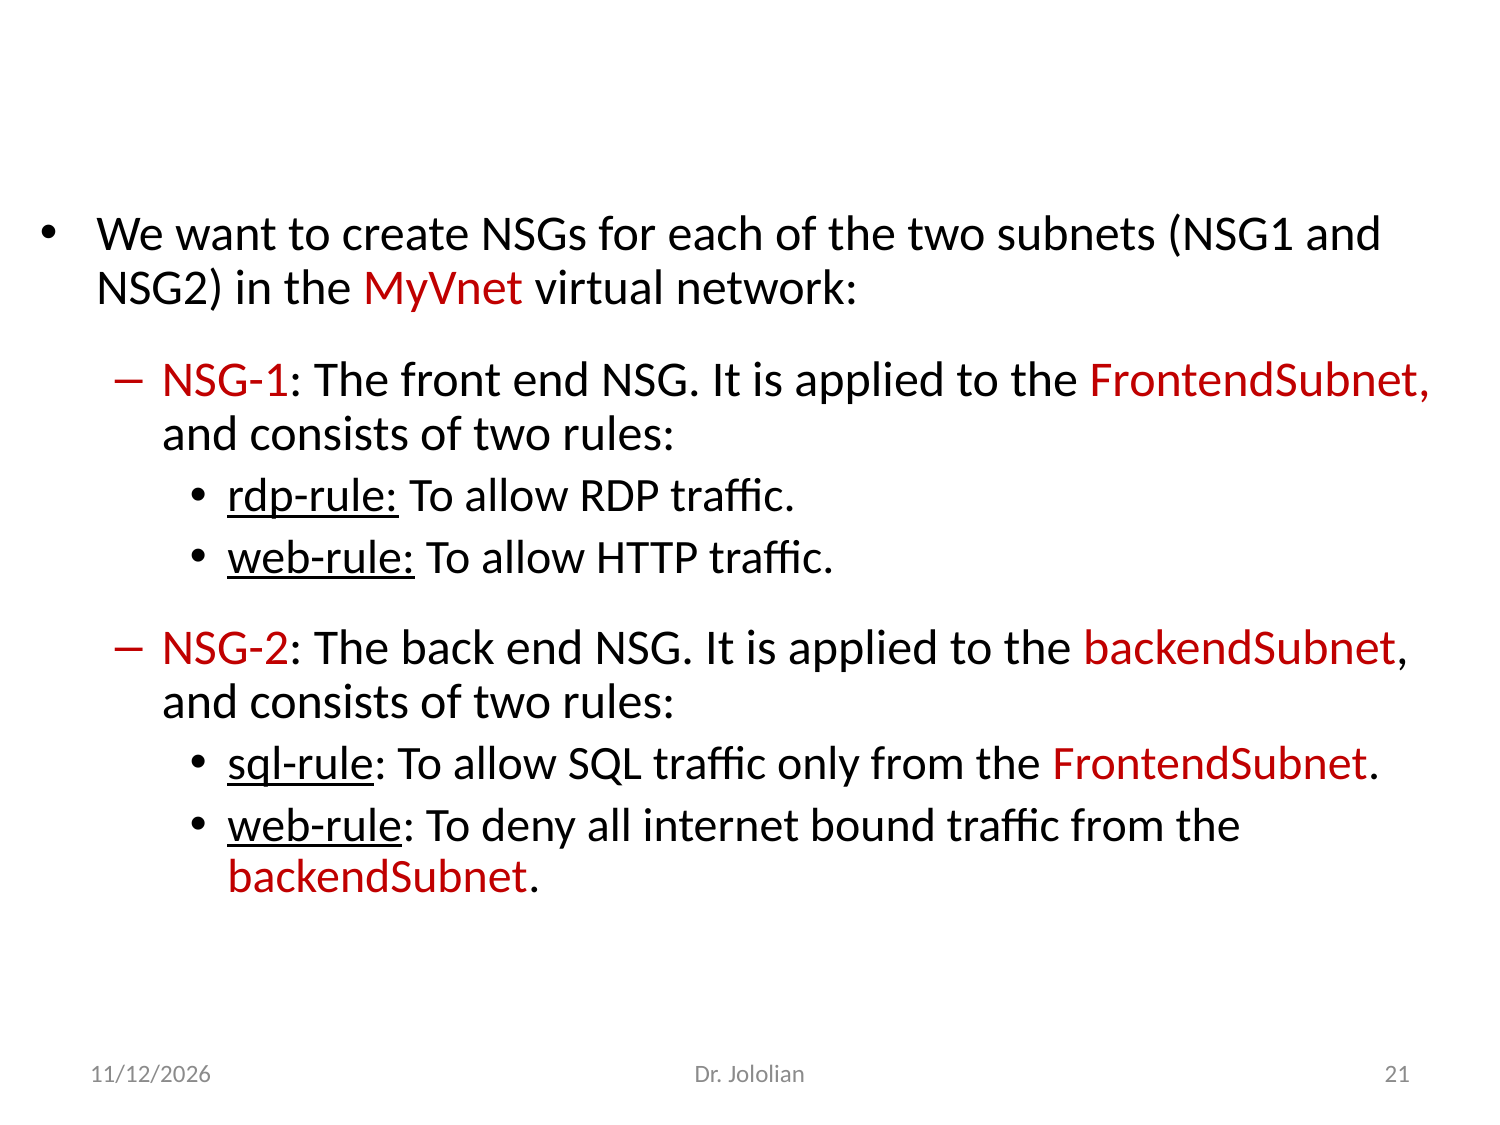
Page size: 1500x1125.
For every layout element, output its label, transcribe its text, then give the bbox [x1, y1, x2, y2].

slide_number 21 [1074, 1042, 1425, 1103]
list We want to create NSGs for each of the two subnets (NSG1 and NSG2) in the MyVnet virtual network: NSG-1: The front end NSG. It is applied to the FrontendSubnet, and consists of two rules: rdp-rule: To allow RDP traffic. web-rule: To allow HTTP traffic. NSG-2: The back end NSG. It is applied to the backendSubnet, and consists of two rules: sql-rule: To allow SQL traffic only from the FrontendSubnet. web-rule: To deny all internet bound traffic from the backendSubnet. [24, 200, 1475, 988]
footer Dr. Jololian [512, 1042, 988, 1103]
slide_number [75, 1042, 425, 1103]
